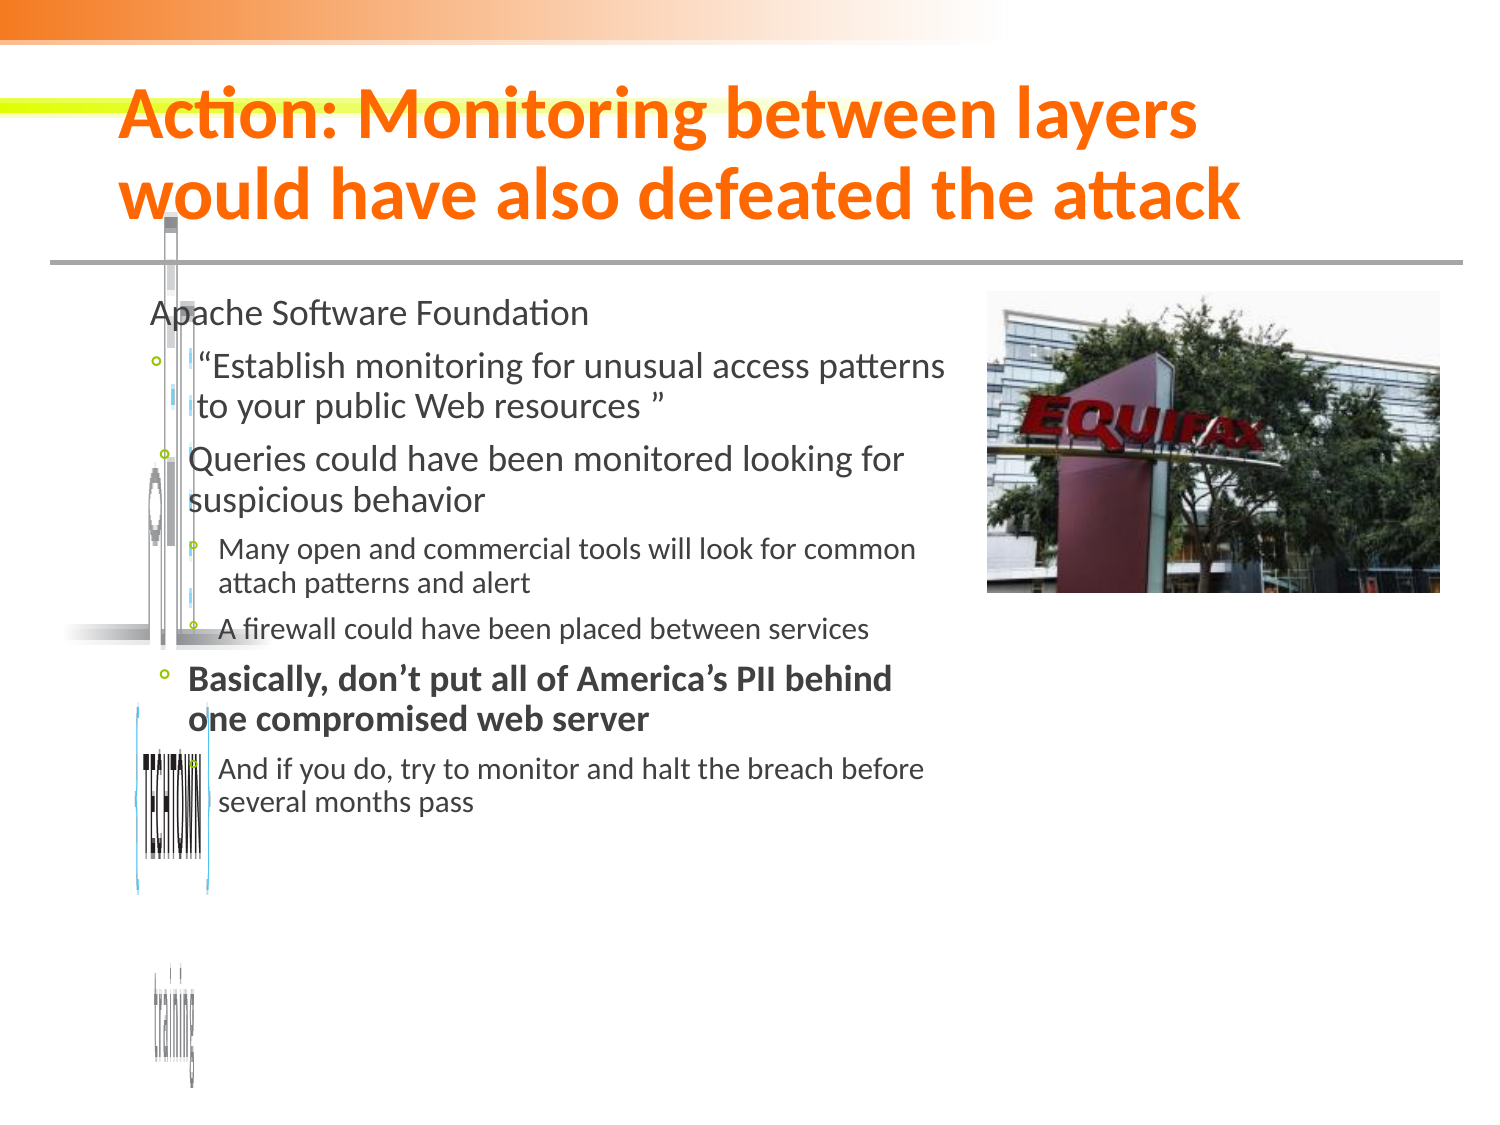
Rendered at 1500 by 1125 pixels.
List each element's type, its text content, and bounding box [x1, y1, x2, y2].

picture [0, 0, 1500, 1125]
title Action: Monitoring between layers would have also defeated the attack [103, 59, 1397, 250]
text_box Apache Software Foundation “Establish monitoring for unusual access patterns to your public Web resources ” Queries could have been monitored looking for suspicious behavior Many open and commercial tools will look for common attach patterns and alert A firewall could have been placed between services Basically, don’t put all of America’s PII behind one compromised web server And if you do, try to monitor and halt the breach before several months pass [125, 287, 959, 1000]
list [987, 291, 1440, 593]
